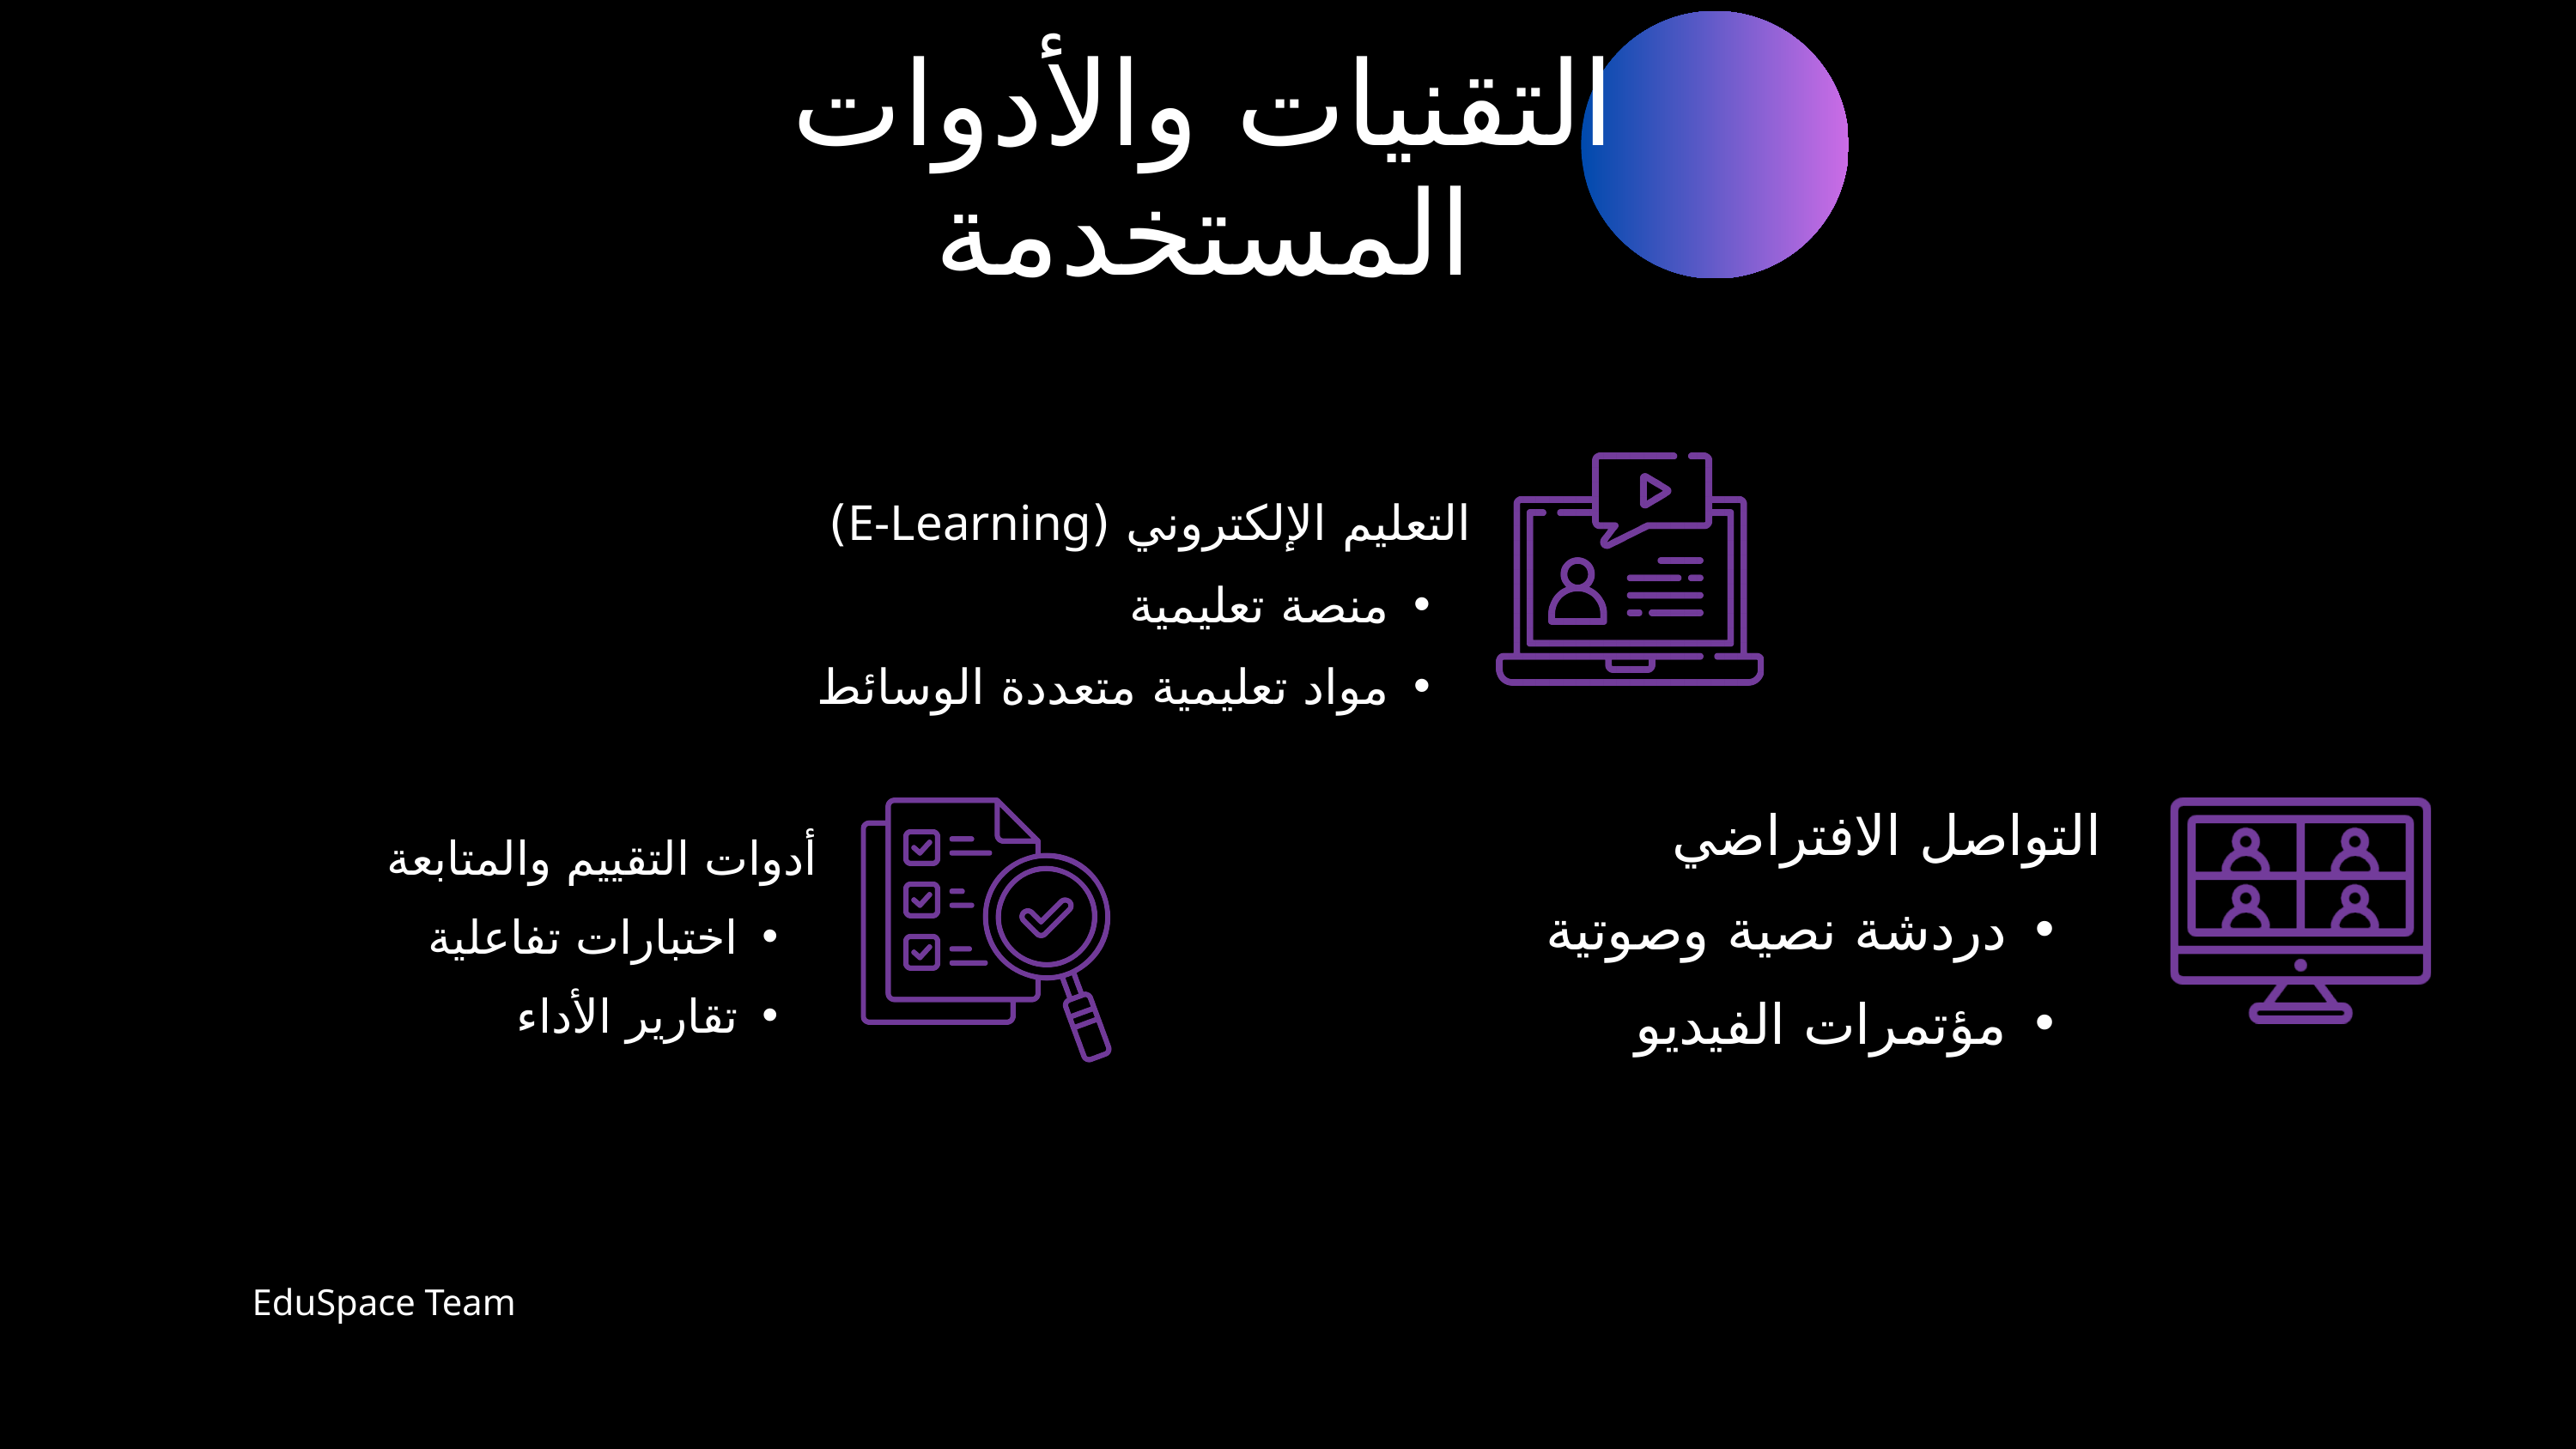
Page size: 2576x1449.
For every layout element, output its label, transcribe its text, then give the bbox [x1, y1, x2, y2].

text_box التقنيات والأدوات المستخدمة [692, 39, 1716, 299]
text_box [860, 797, 1138, 1064]
text_box التعليم الإلكتروني (E-Learning) منصة تعليمية مواد تعليمية متعددة الوسائط [692, 468, 1472, 714]
text_box التواصل الافتراضي دردشة نصية وصوتية مؤتمرات الفيديو [1439, 772, 2102, 1149]
text_box [1496, 452, 1765, 686]
text_box [2170, 797, 2432, 1024]
text_box أدوات التقييم والمتابعة اختبارات تفاعلية تقارير الأداء [248, 805, 818, 1043]
text_box EduSpace Team [144, 1272, 623, 1324]
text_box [1581, 10, 1850, 279]
